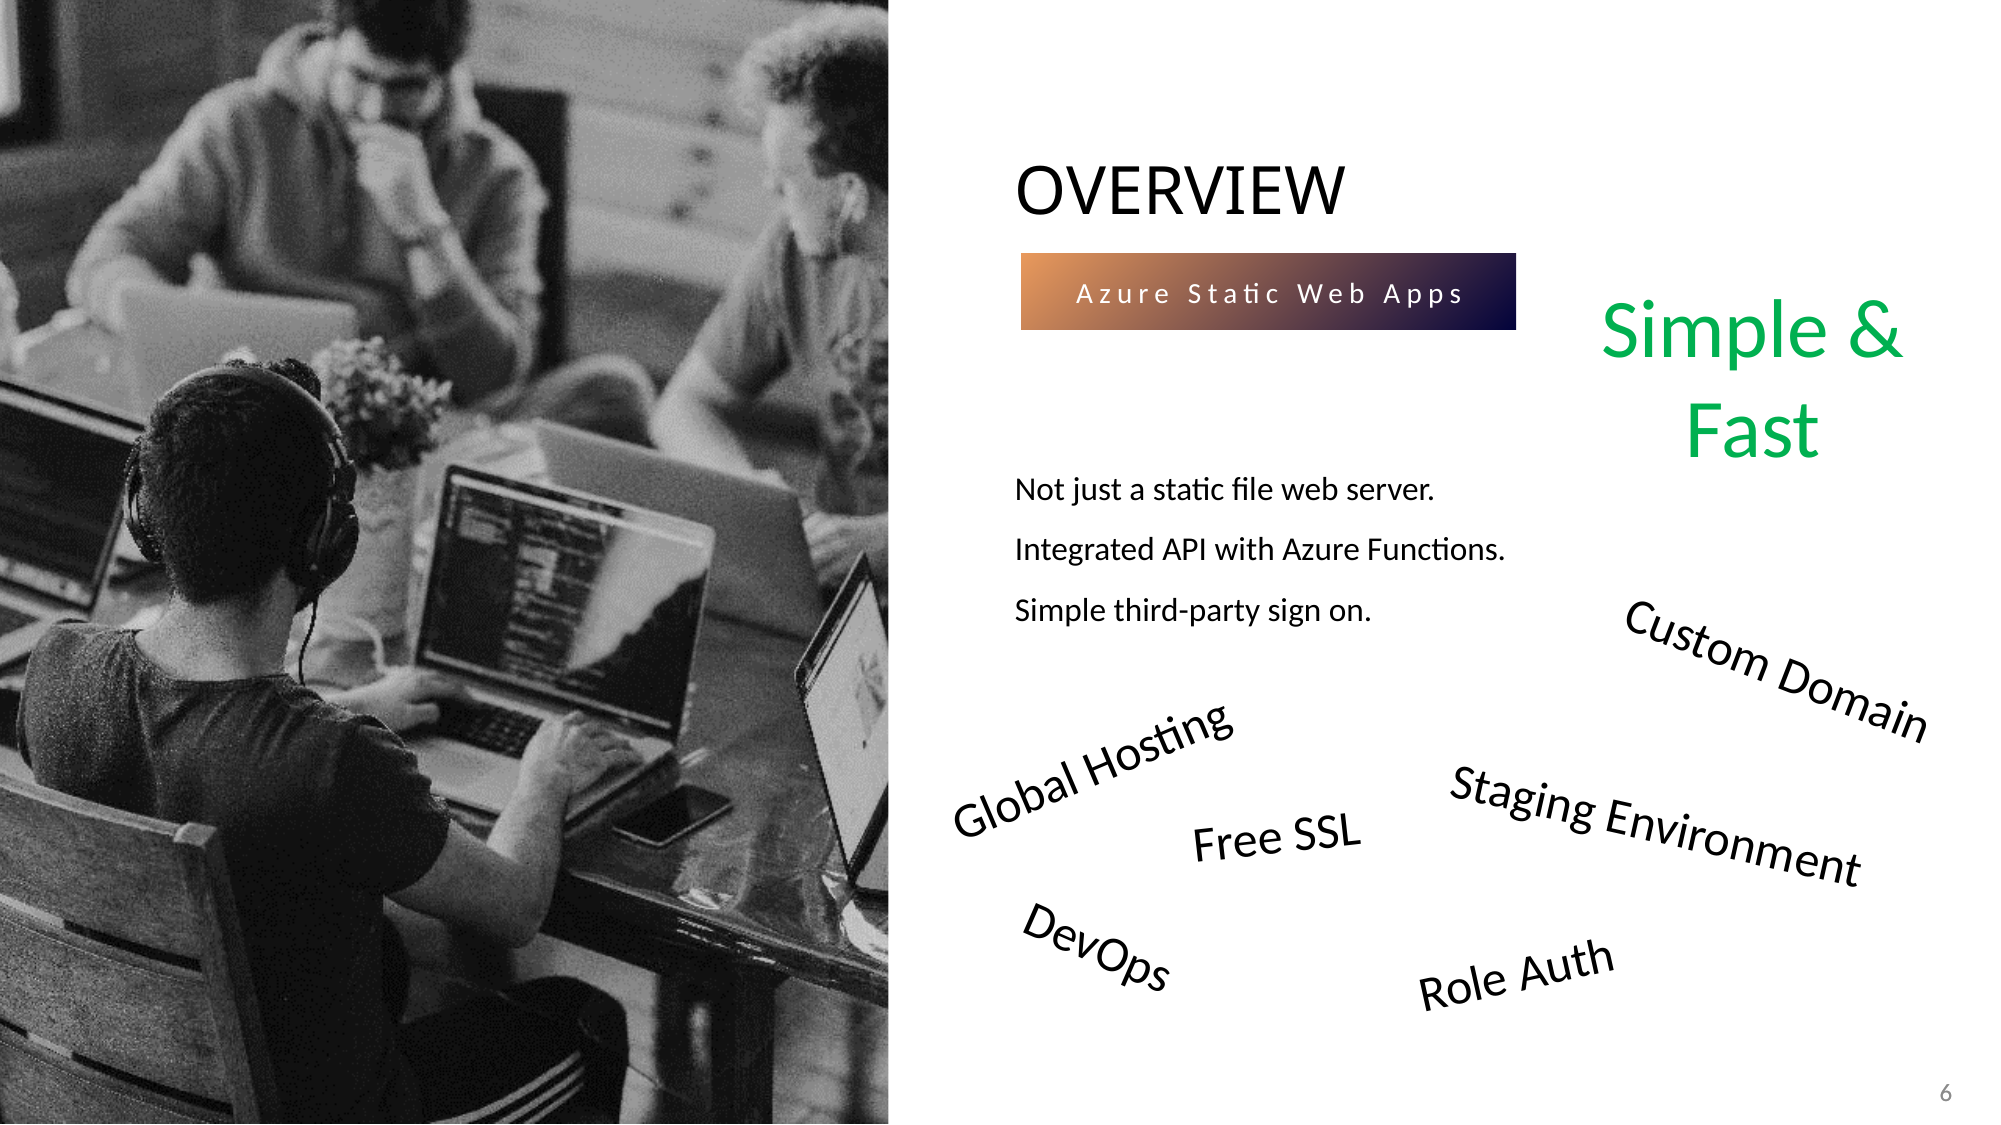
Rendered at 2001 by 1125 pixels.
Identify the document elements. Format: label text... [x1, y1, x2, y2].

text_box Global Hosting [911, 661, 1269, 866]
list Azure Static Web Apps [1021, 253, 1517, 330]
text_box Role Auth [1334, 896, 1698, 1047]
text_box Custom Domain [1600, 568, 1959, 768]
title Overview [999, 100, 1968, 246]
text_box Free SSL [1095, 780, 1458, 891]
text_box Simple & Fast [1575, 266, 1931, 482]
list Not just a static file web server. Integrated API with Azure Functions. Simple third-party sign on. [999, 459, 1763, 824]
slide_number 6 [1894, 1061, 1968, 1121]
text_box DevOps [921, 838, 1278, 1052]
text_box Staging Environment [1410, 732, 1905, 913]
picture [0, 0, 889, 1124]
